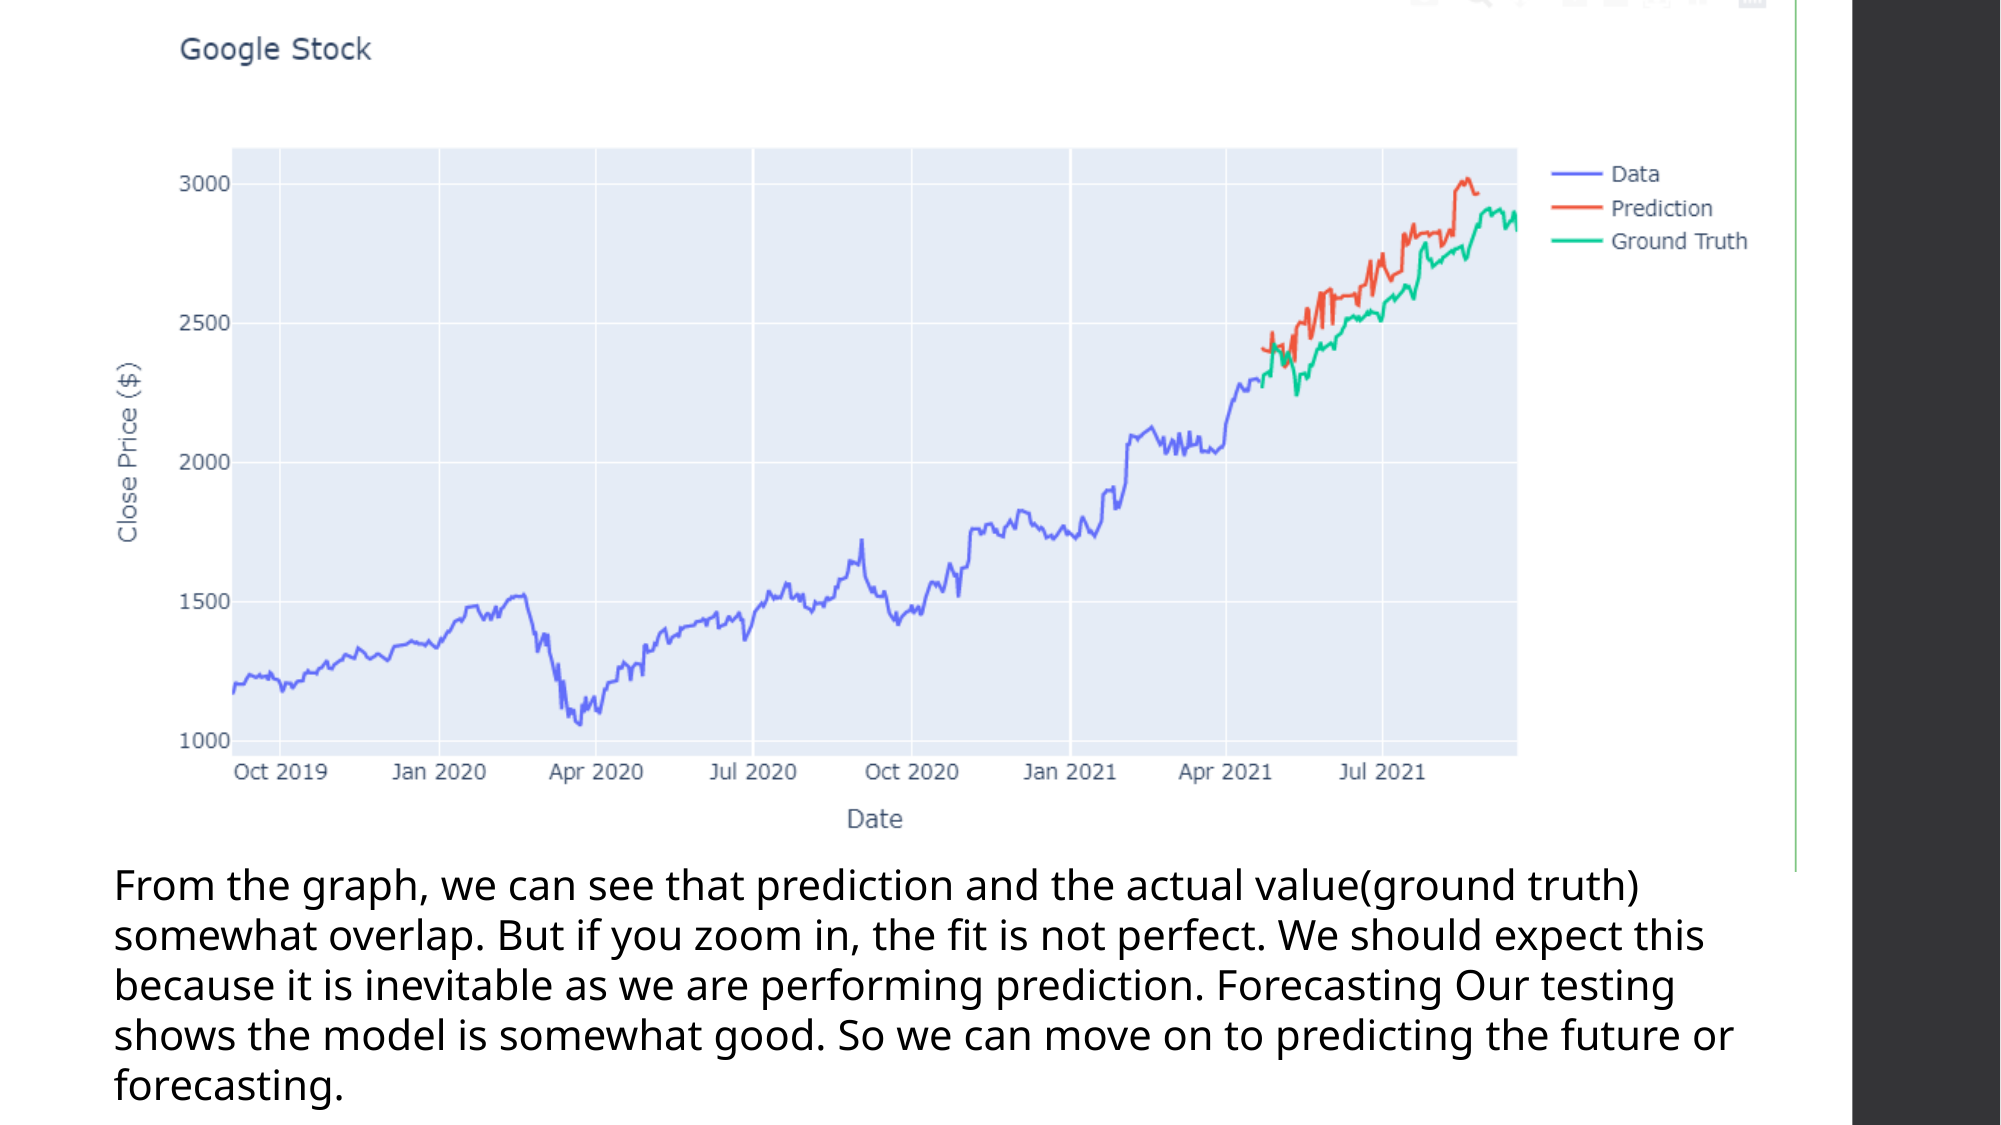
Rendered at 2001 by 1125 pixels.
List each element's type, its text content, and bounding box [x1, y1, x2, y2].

text_box From the graph, we can see that prediction and the actual value(ground truth) somewhat overlap. But if you zoom in, the fit is not perfect. We should expect this because it is inevitable as we are performing prediction. Forecasting Our testing shows the model is somewhat good. So we can move on to predicting the future or forecasting. [98, 883, 1797, 1117]
picture [0, 0, 1815, 873]
